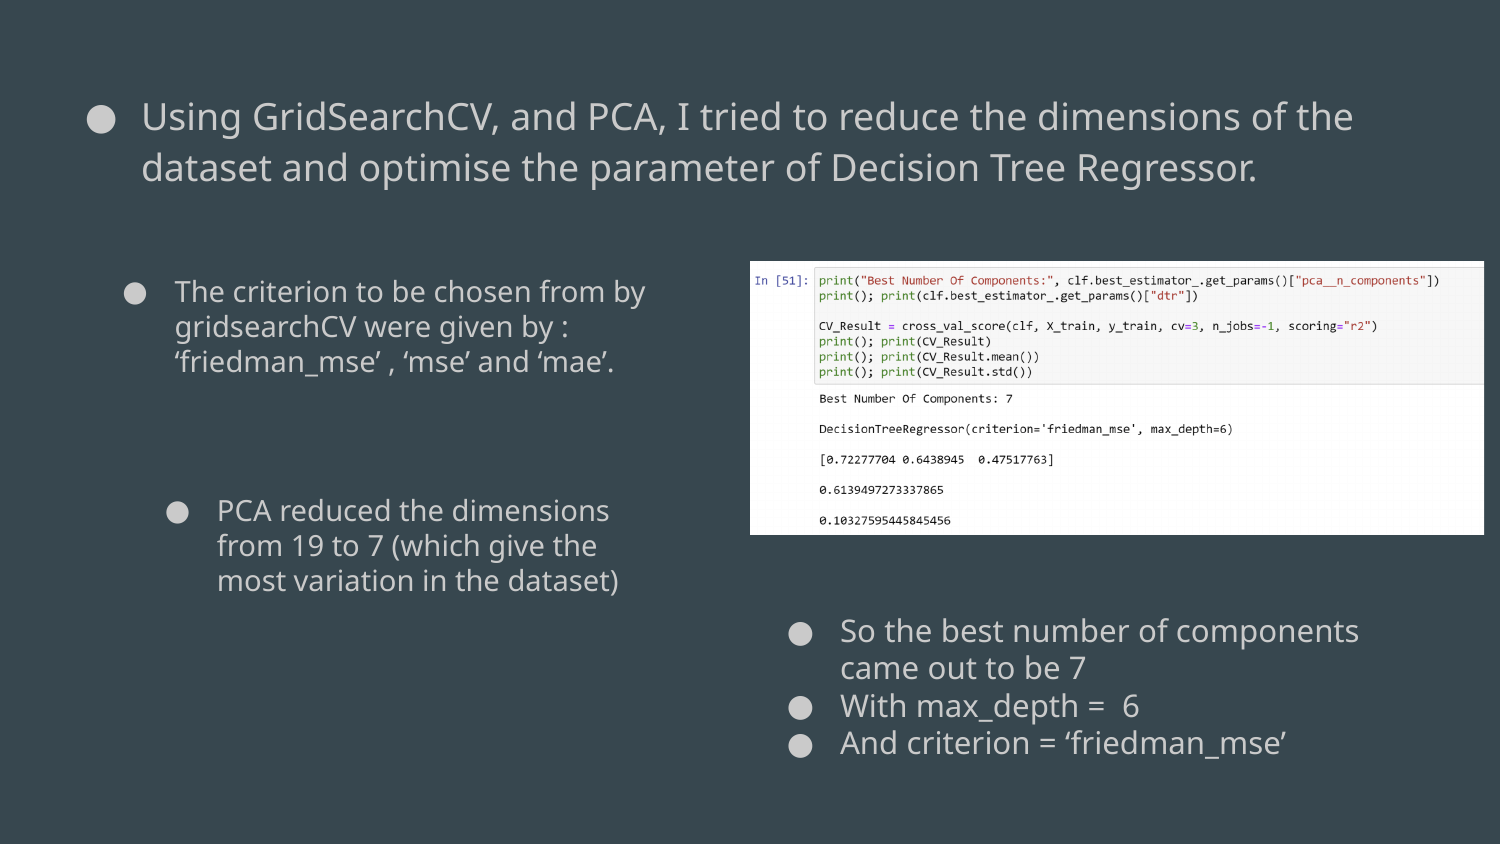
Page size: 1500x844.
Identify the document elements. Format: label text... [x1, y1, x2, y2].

text_box The criterion to be chosen from by gridsearchCV were given by : ‘friedman_mse’ , ‘mse’ and ‘mae’. [84, 258, 672, 393]
text_box So the best number of components came out to be 7 With max_depth = 6 And criterion = ‘friedman_mse’ [749, 596, 1389, 776]
list Using GridSearchCV, and PCA, I tried to reduce the dimensions of the dataset and optimise the parameter of Decision Tree Regressor. [51, 70, 1449, 750]
picture [749, 261, 1485, 535]
text_box PCA reduced the dimensions from 19 to 7 (which give the most variation in the dataset) [126, 476, 659, 612]
